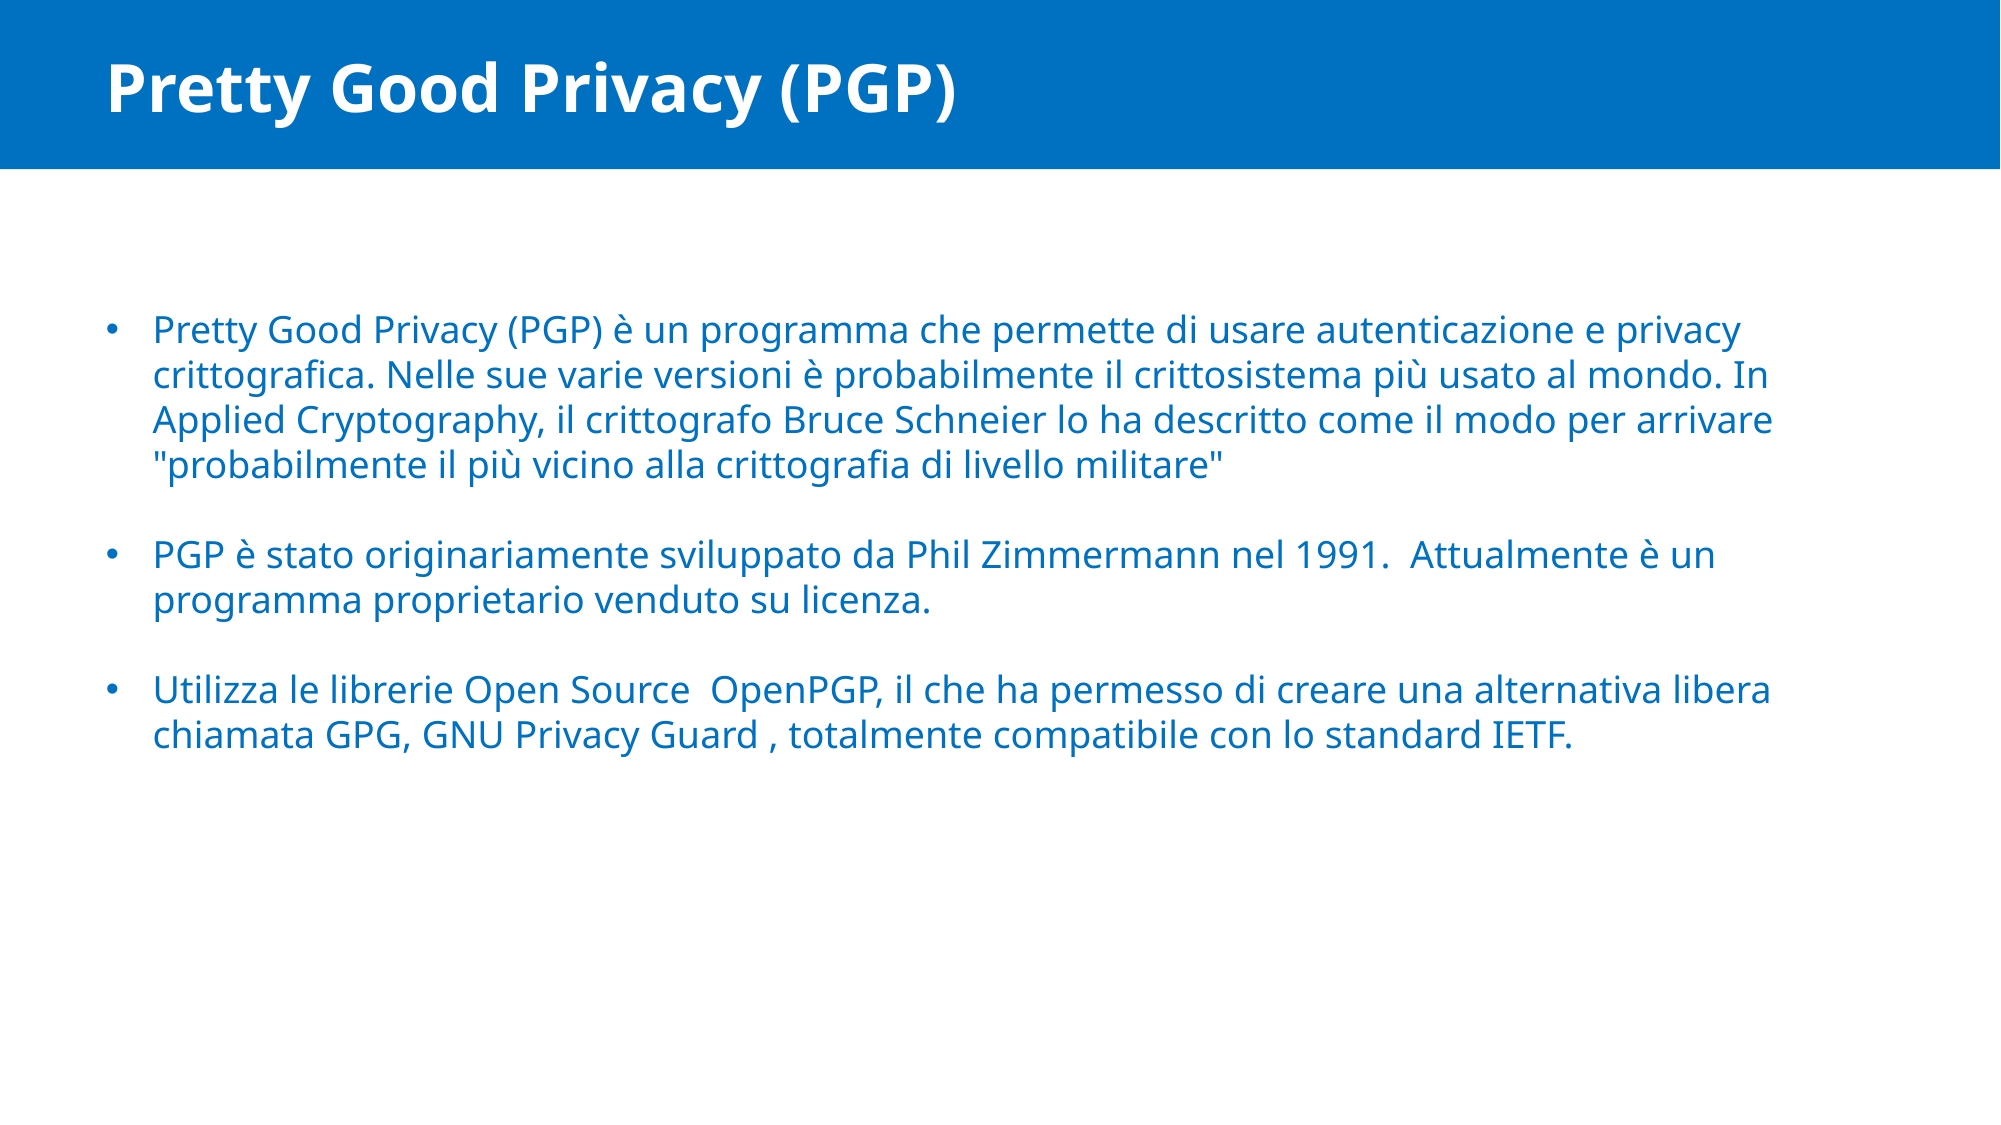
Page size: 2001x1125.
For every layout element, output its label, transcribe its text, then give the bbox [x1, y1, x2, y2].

text_box Pretty Good Privacy (PGP) [90, 38, 1073, 134]
text_box Pretty Good Privacy (PGP) è un programma che permette di usare autenticazione e privacy crittografica. Nelle sue varie versioni è probabilmente il crittosistema più usato al mondo. In Applied Cryptography, il crittografo Bruce Schneier lo ha descritto come il modo per arrivare "probabilmente il più vicino alla crittografia di livello militare" PGP è stato originariamente sviluppato da Phil Zimmermann nel 1991. Attualmente è un programma proprietario venduto su licenza. Utilizza le librerie Open Source OpenPGP, il che ha permesso di creare una alternativa libera chiamata GPG, GNU Privacy Guard , totalmente compatibile con lo standard IETF. [90, 298, 1888, 799]
